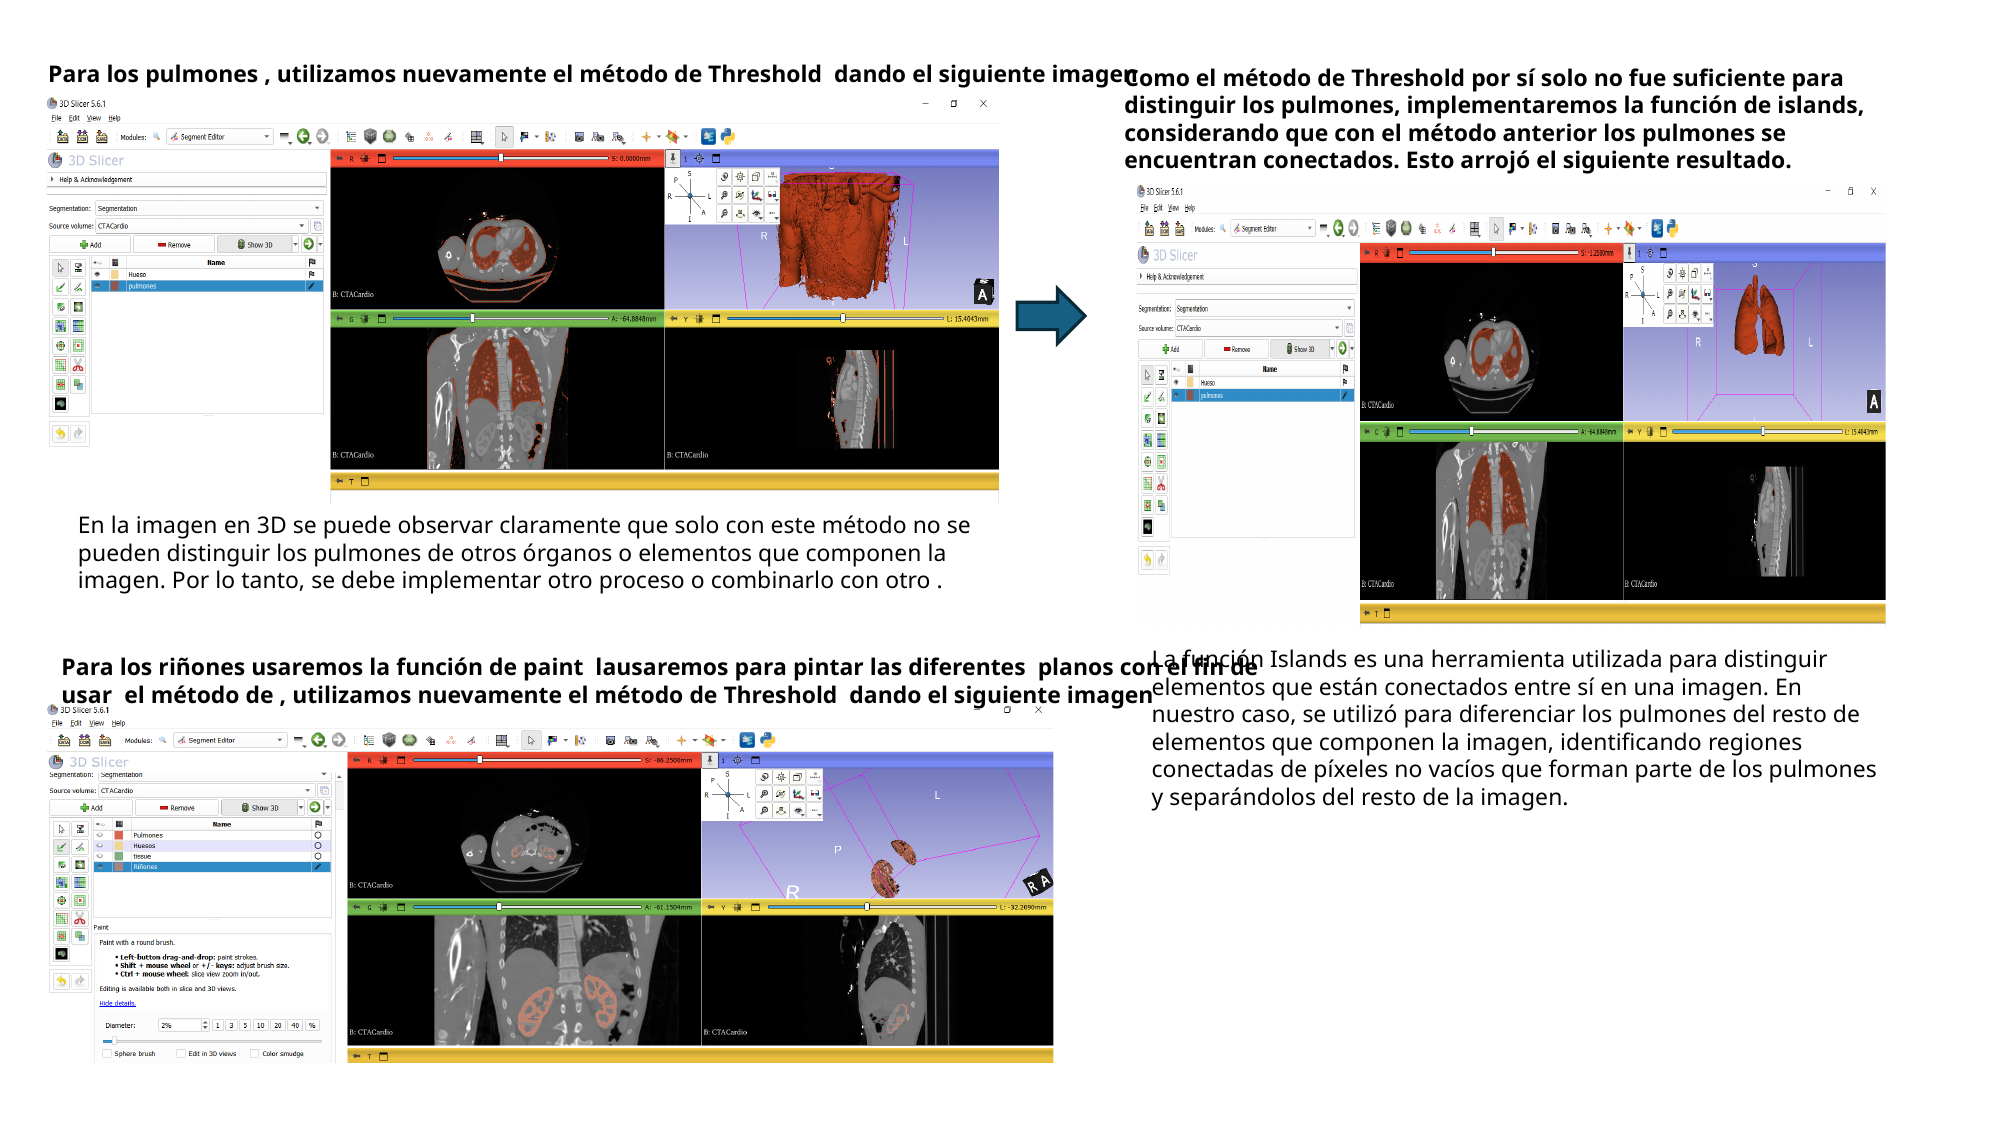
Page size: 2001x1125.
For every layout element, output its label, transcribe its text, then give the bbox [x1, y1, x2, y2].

picture [46, 701, 1054, 1064]
text_box Como el método de Threshold por sí solo no fue suficiente para distinguir los pulmones, implementaremos la función de islands, considerando que con el método anterior los pulmones se encuentran conectados. Esto arrojó el siguiente resultado. [1109, 55, 1917, 181]
text_box En la imagen en 3D se puede observar claramente que solo con este método no se pueden distinguir los pulmones de otros órganos o elementos que componen la imagen. Por lo tanto, se debe implementar otro proceso o combinarlo con otro . [63, 504, 1000, 601]
picture [46, 95, 1001, 504]
text_box Para los pulmones , utilizamos nuevamente el método de Threshold dando el siguiente imagen [33, 52, 1292, 95]
text_box [1015, 284, 1088, 348]
text_box Para los riñones usaremos la función de paint lausaremos para pintar las diferentes planos con el fin de usar el método de , utilizamos nuevamente el método de Threshold dando el siguiente imagen [46, 645, 1306, 716]
picture [1136, 181, 1887, 629]
text_box La función Islands es una herramienta utilizada para distinguir elementos que están conectados entre sí en una imagen. En nuestro caso, se utilizó para diferenciar los pulmones del resto de elementos que componen la imagen, identificando regiones conectadas de píxeles no vacíos que forman parte de los pulmones y separándolos del resto de la imagen. [1136, 637, 1906, 818]
